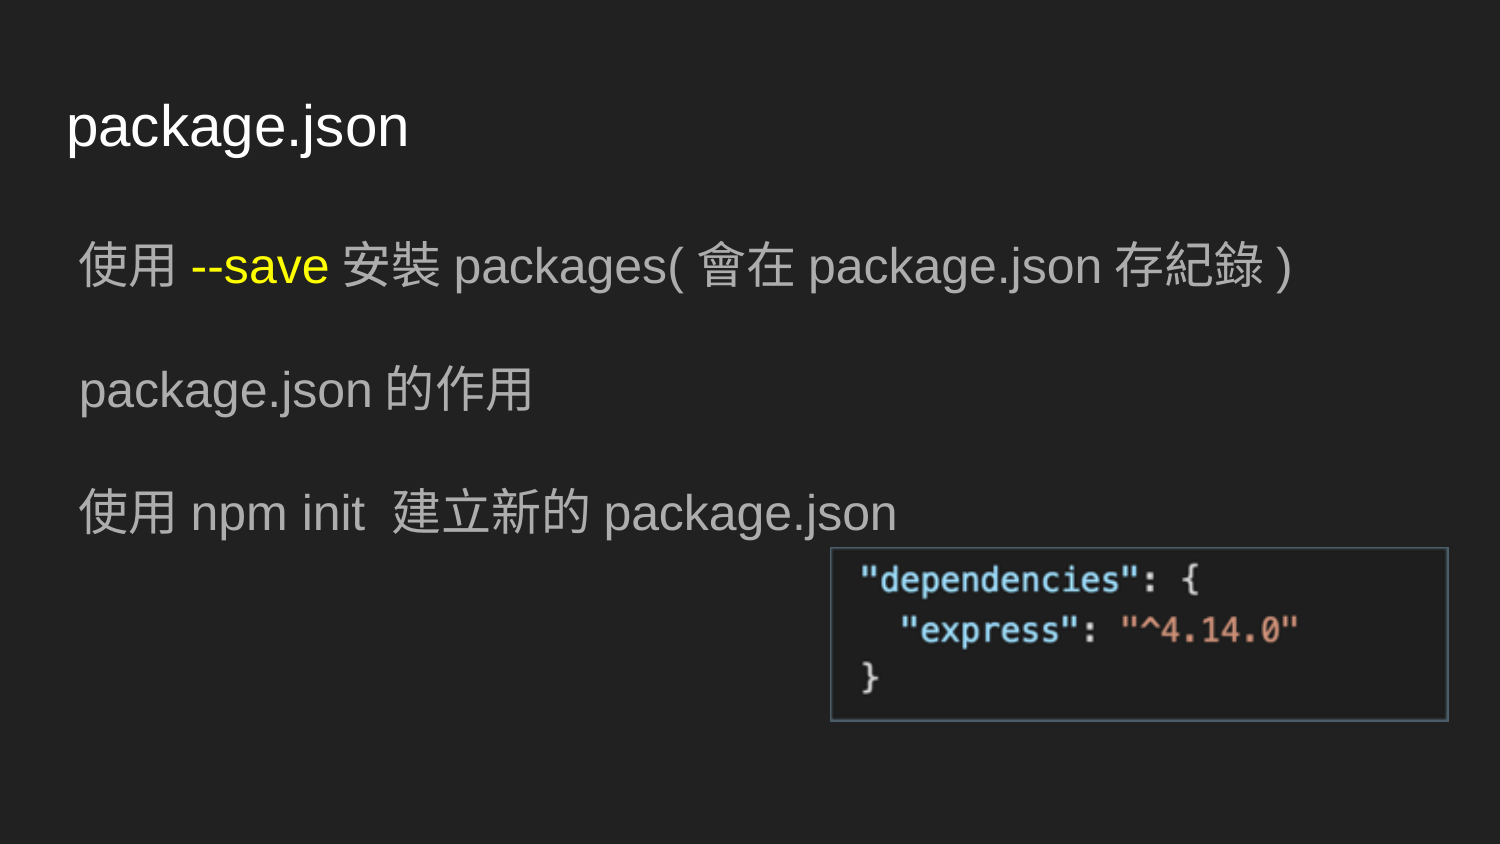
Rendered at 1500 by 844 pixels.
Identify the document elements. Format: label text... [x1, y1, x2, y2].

picture [829, 547, 1450, 722]
list 使用--save安裝packages(會在package.json存紀錄) package.json的作用 使用npm init 建立新的package.json [51, 189, 1449, 750]
title package.json [51, 72, 1449, 167]
